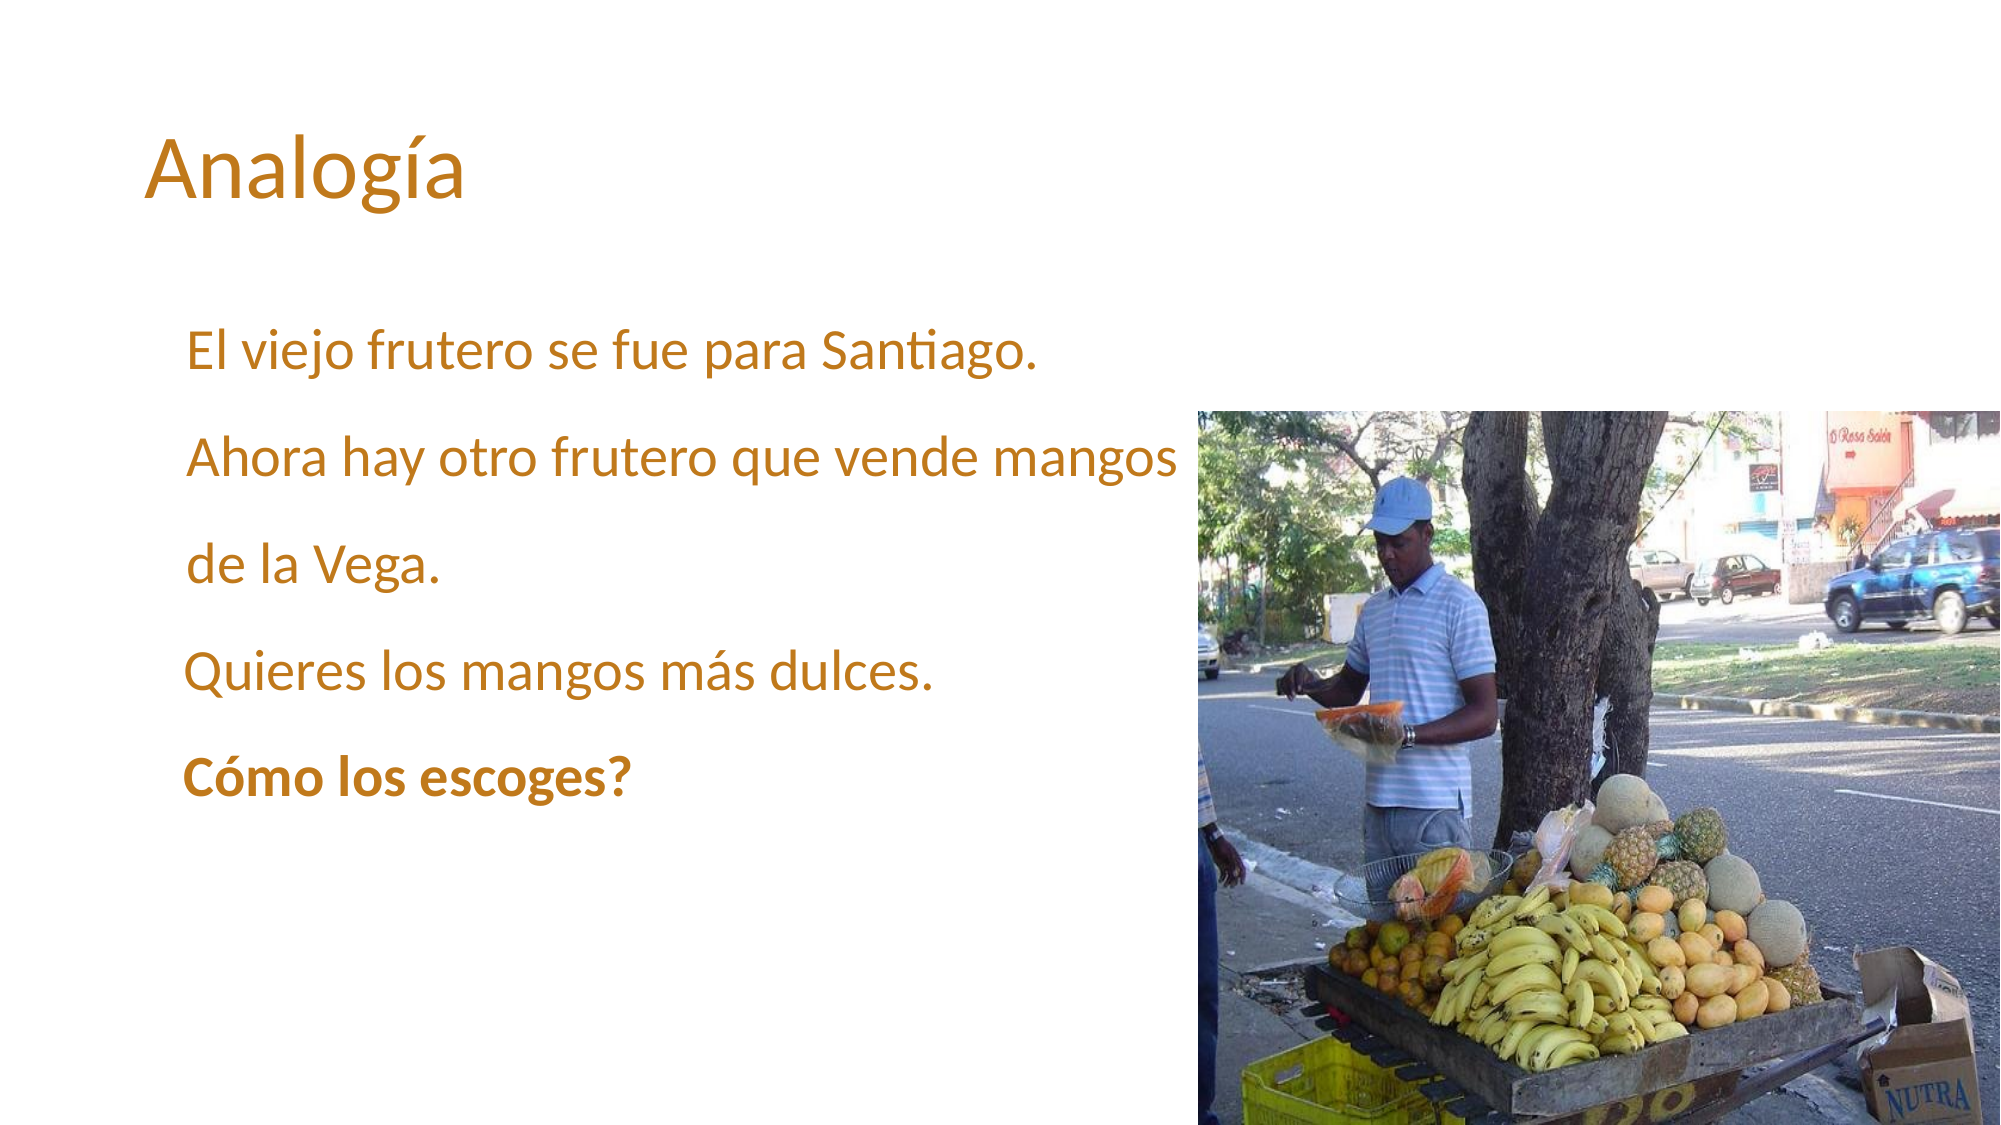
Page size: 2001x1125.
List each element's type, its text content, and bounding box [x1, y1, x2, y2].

list El viejo frutero se fue para Santiago. Ahora hay otro frutero que vende mangos de la Vega. Quieres los mangos más dulces. Cómo los escoges? [137, 299, 1863, 1014]
picture [1198, 410, 2000, 1125]
title Analogía [124, 59, 1850, 278]
